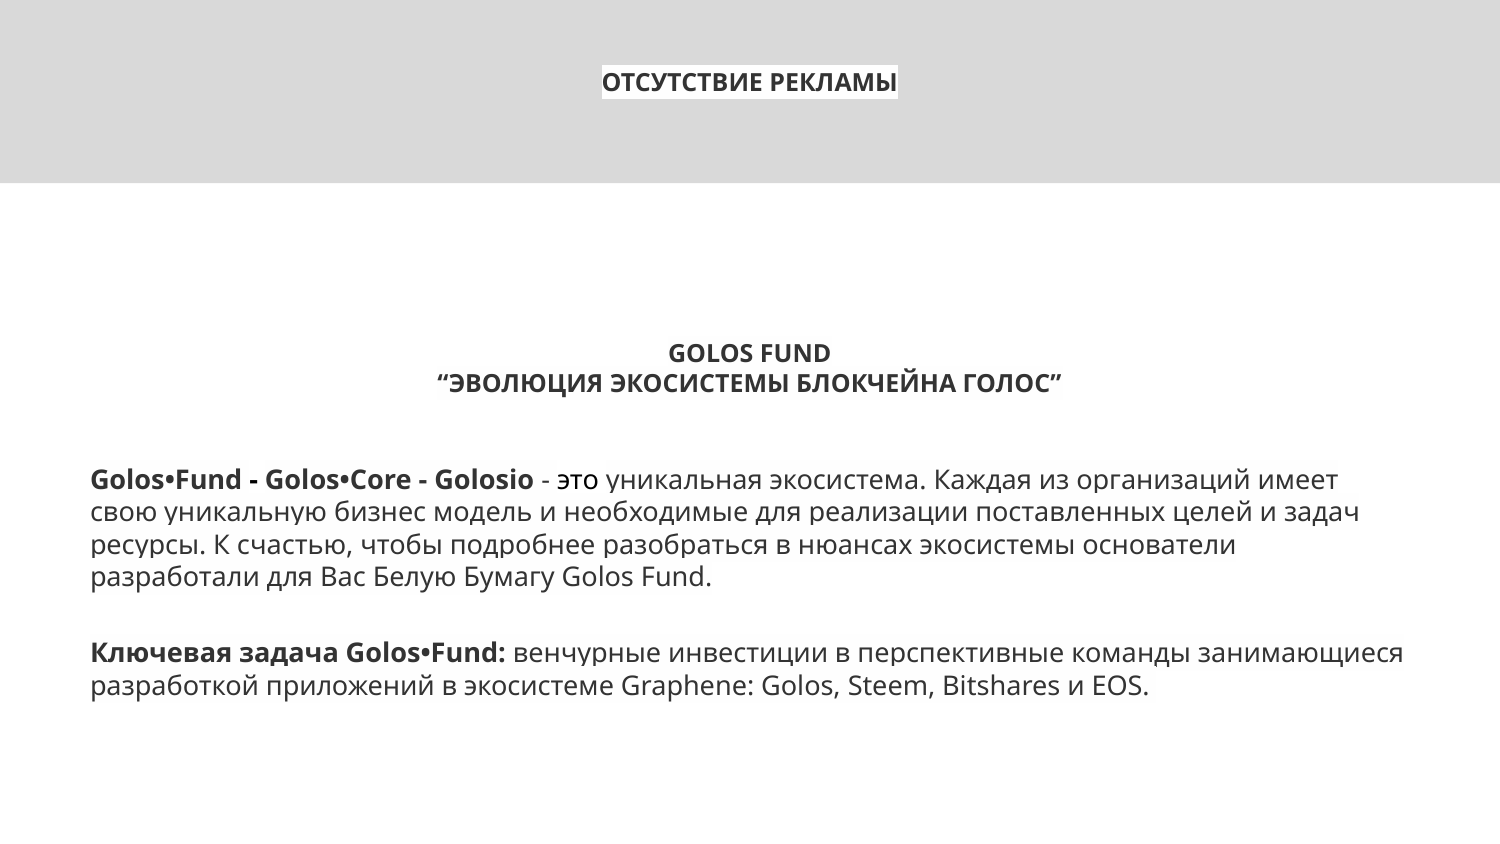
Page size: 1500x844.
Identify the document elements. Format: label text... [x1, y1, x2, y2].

title GOLOS FUND “ЭВОЛЮЦИЯ ЭКОСИСТЕМЫ БЛОКЧЕЙНА ГОЛОС” Golos•Fund - Golos•Сore - Golosio - это уникальная экосистема. Каждая из организаций имеет свою уникальную бизнес модель и необходимые для реализации поставленных целей и задач ресурсы. К счастью, чтобы подробнее разобраться в нюансах экосистемы основатели разработали для Вас Белую Бумагу Golos Fund. Ключевая задача Golos•Fund: венчурные инвестиции в перспективные команды занимающиеся разработкой приложений в экосистеме Graphene: Golos, Steem, Bitshares и EOS. [75, 184, 1425, 781]
text_box ОТСУТСТВИЕ РЕКЛАМЫ [0, 0, 1500, 184]
